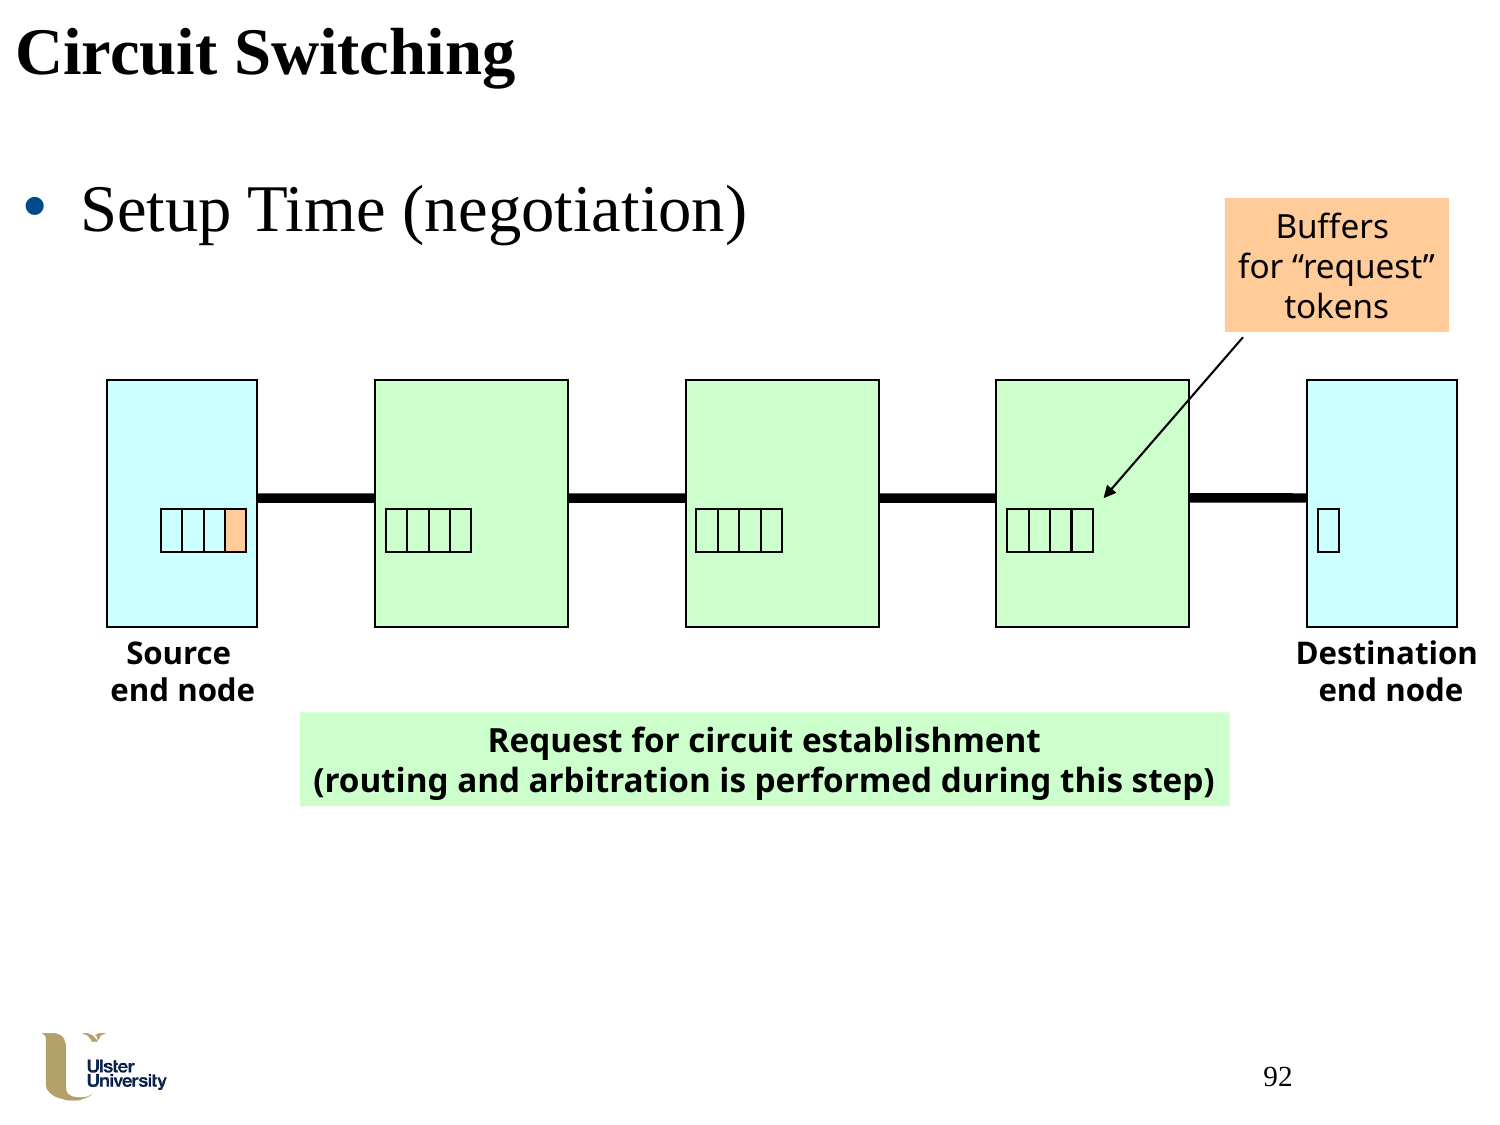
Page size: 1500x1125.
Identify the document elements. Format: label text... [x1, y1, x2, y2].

text_box [685, 560, 879, 627]
picture [21, 1014, 187, 1120]
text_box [160, 508, 1340, 553]
text_box Request for circuit establishment (routing and arbitration is performed during this step) [299, 712, 1230, 807]
text_box [996, 380, 1101, 507]
text_box [996, 560, 1190, 627]
slide_number 92 [1102, 1049, 1454, 1110]
text_box [685, 380, 879, 507]
text_box Source end node [97, 625, 269, 715]
text_box Destination end node [1282, 625, 1500, 715]
title Circuit Switching [0, 0, 1500, 168]
text_box [1306, 380, 1458, 625]
text_box [106, 380, 258, 625]
list Setup Time (negotiation) [8, 157, 1483, 1014]
text_box [374, 560, 568, 627]
text_box [374, 380, 568, 507]
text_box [1103, 197, 1447, 499]
